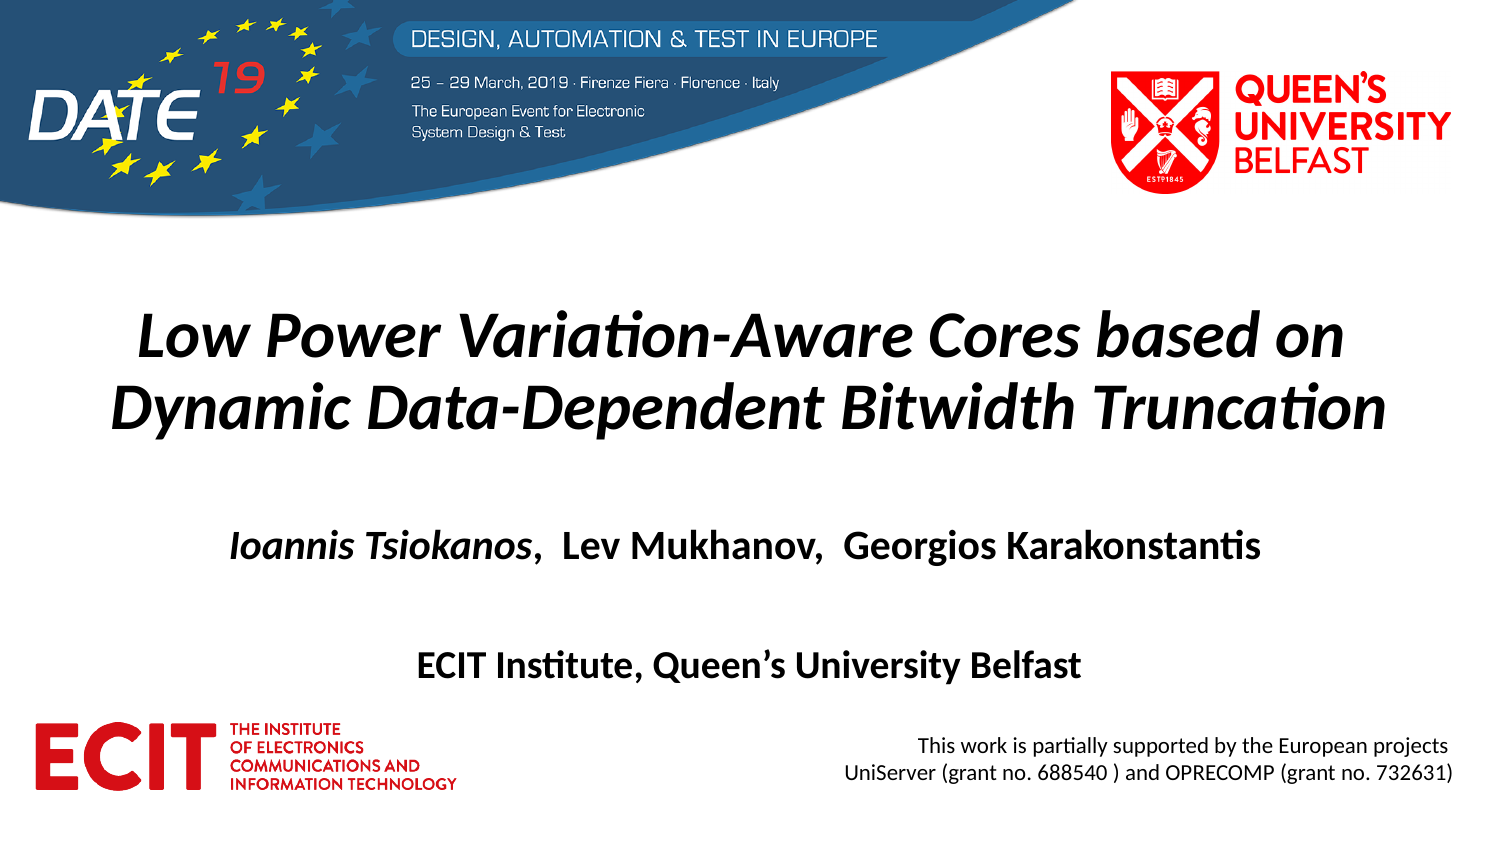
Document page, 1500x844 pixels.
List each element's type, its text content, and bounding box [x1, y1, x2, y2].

picture [35, 722, 457, 791]
picture [1111, 71, 1451, 194]
text_box This work is partially supported by the European projects UniServer (grant no. 688540 ) and OPRECOMP (grant no. 732631) [717, 722, 1470, 793]
picture [0, 0, 1104, 228]
list Ioannis Tsiokanos, Lev Mukhanov, Georgios Karakonstantis ECIT Institute, Queen’s University Belfast [0, 516, 1500, 712]
title Low Power Variation-Aware Cores based on Dynamic Data-Dependent Bitwidth Truncation [0, 292, 1500, 514]
